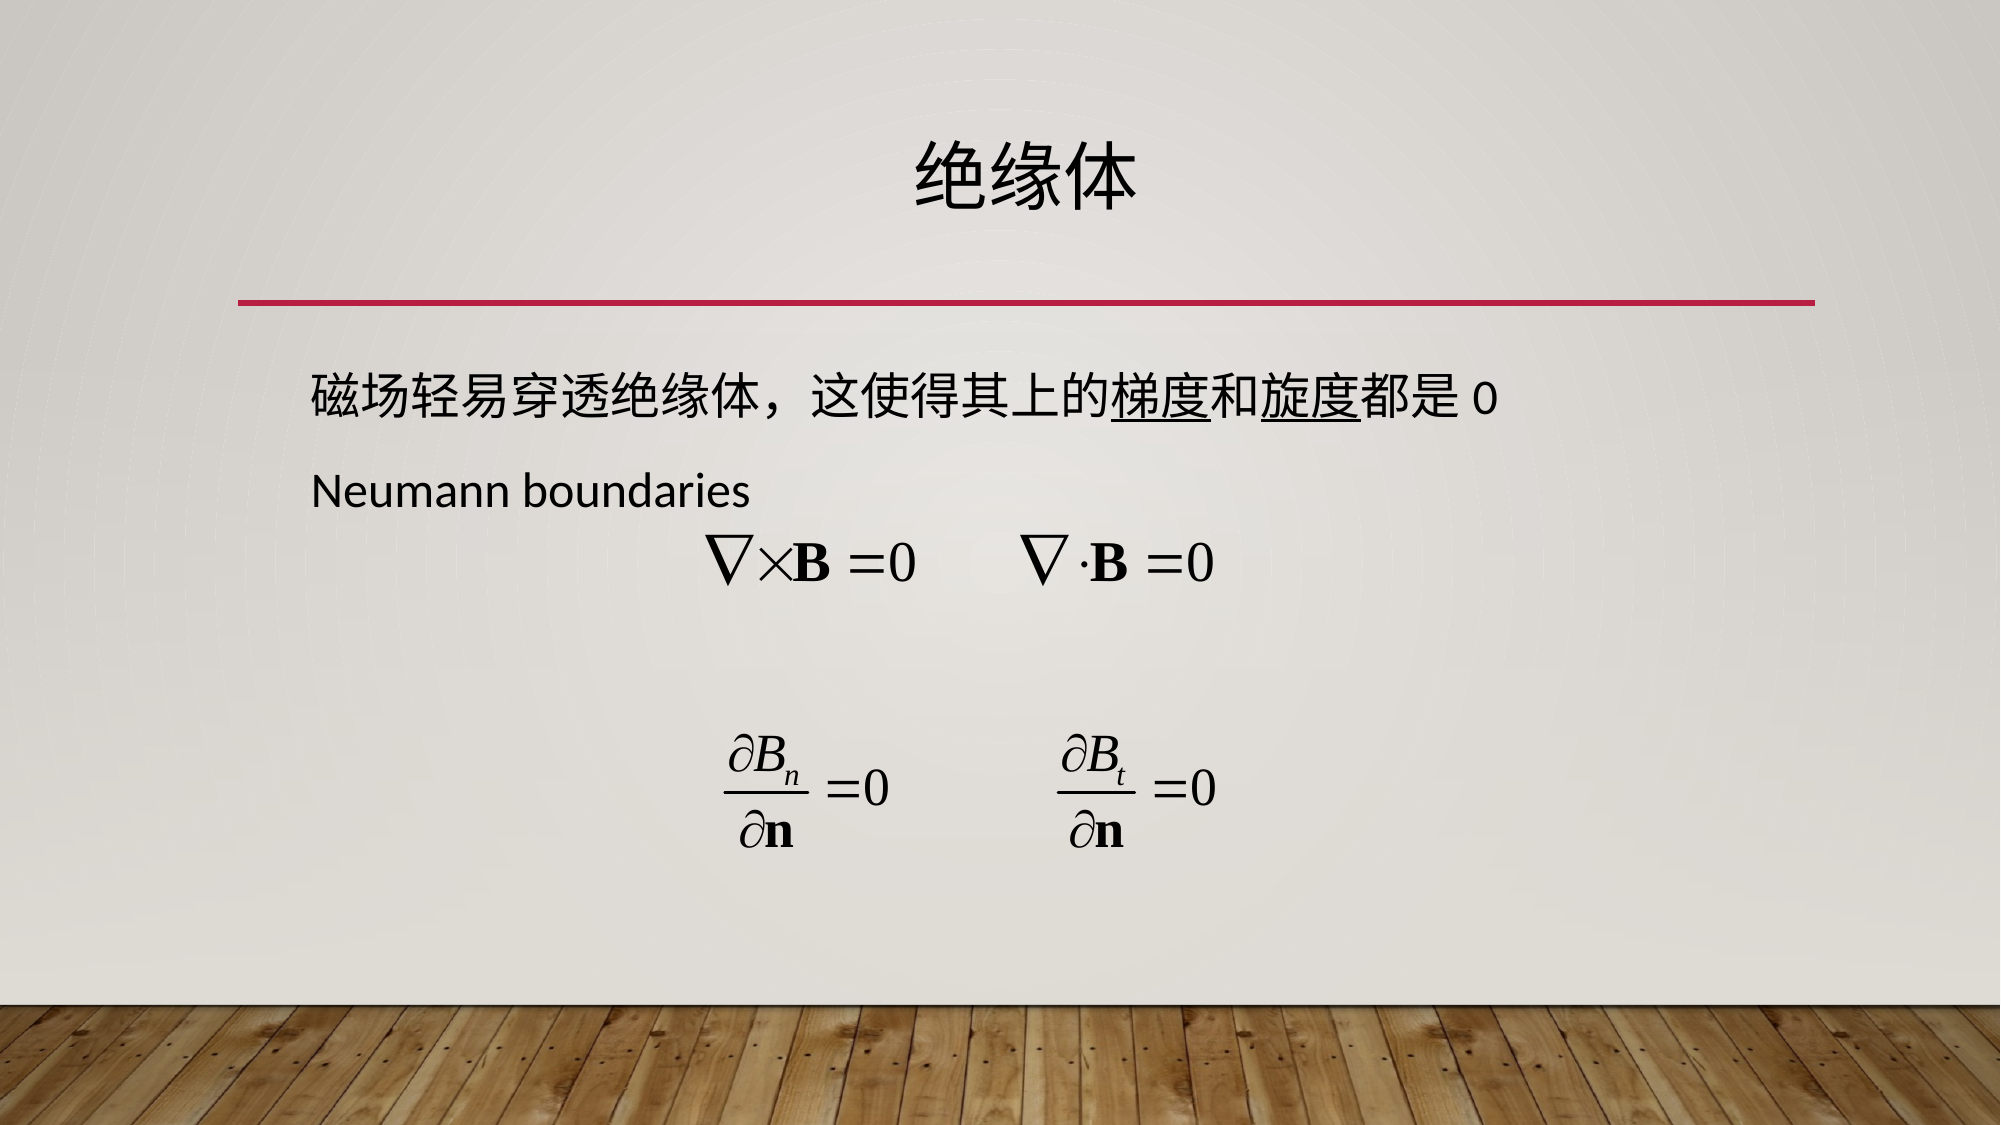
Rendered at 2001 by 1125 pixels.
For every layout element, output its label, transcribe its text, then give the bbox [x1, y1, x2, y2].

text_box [715, 720, 900, 860]
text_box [1048, 720, 1224, 860]
title 绝缘体 [237, 132, 1814, 306]
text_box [698, 528, 1224, 597]
picture [0, 1005, 2000, 1125]
text_box 磁场轻易穿透绝缘体，这使得其上的梯度和旋度都是0 Neumann boundaries [295, 345, 1705, 975]
